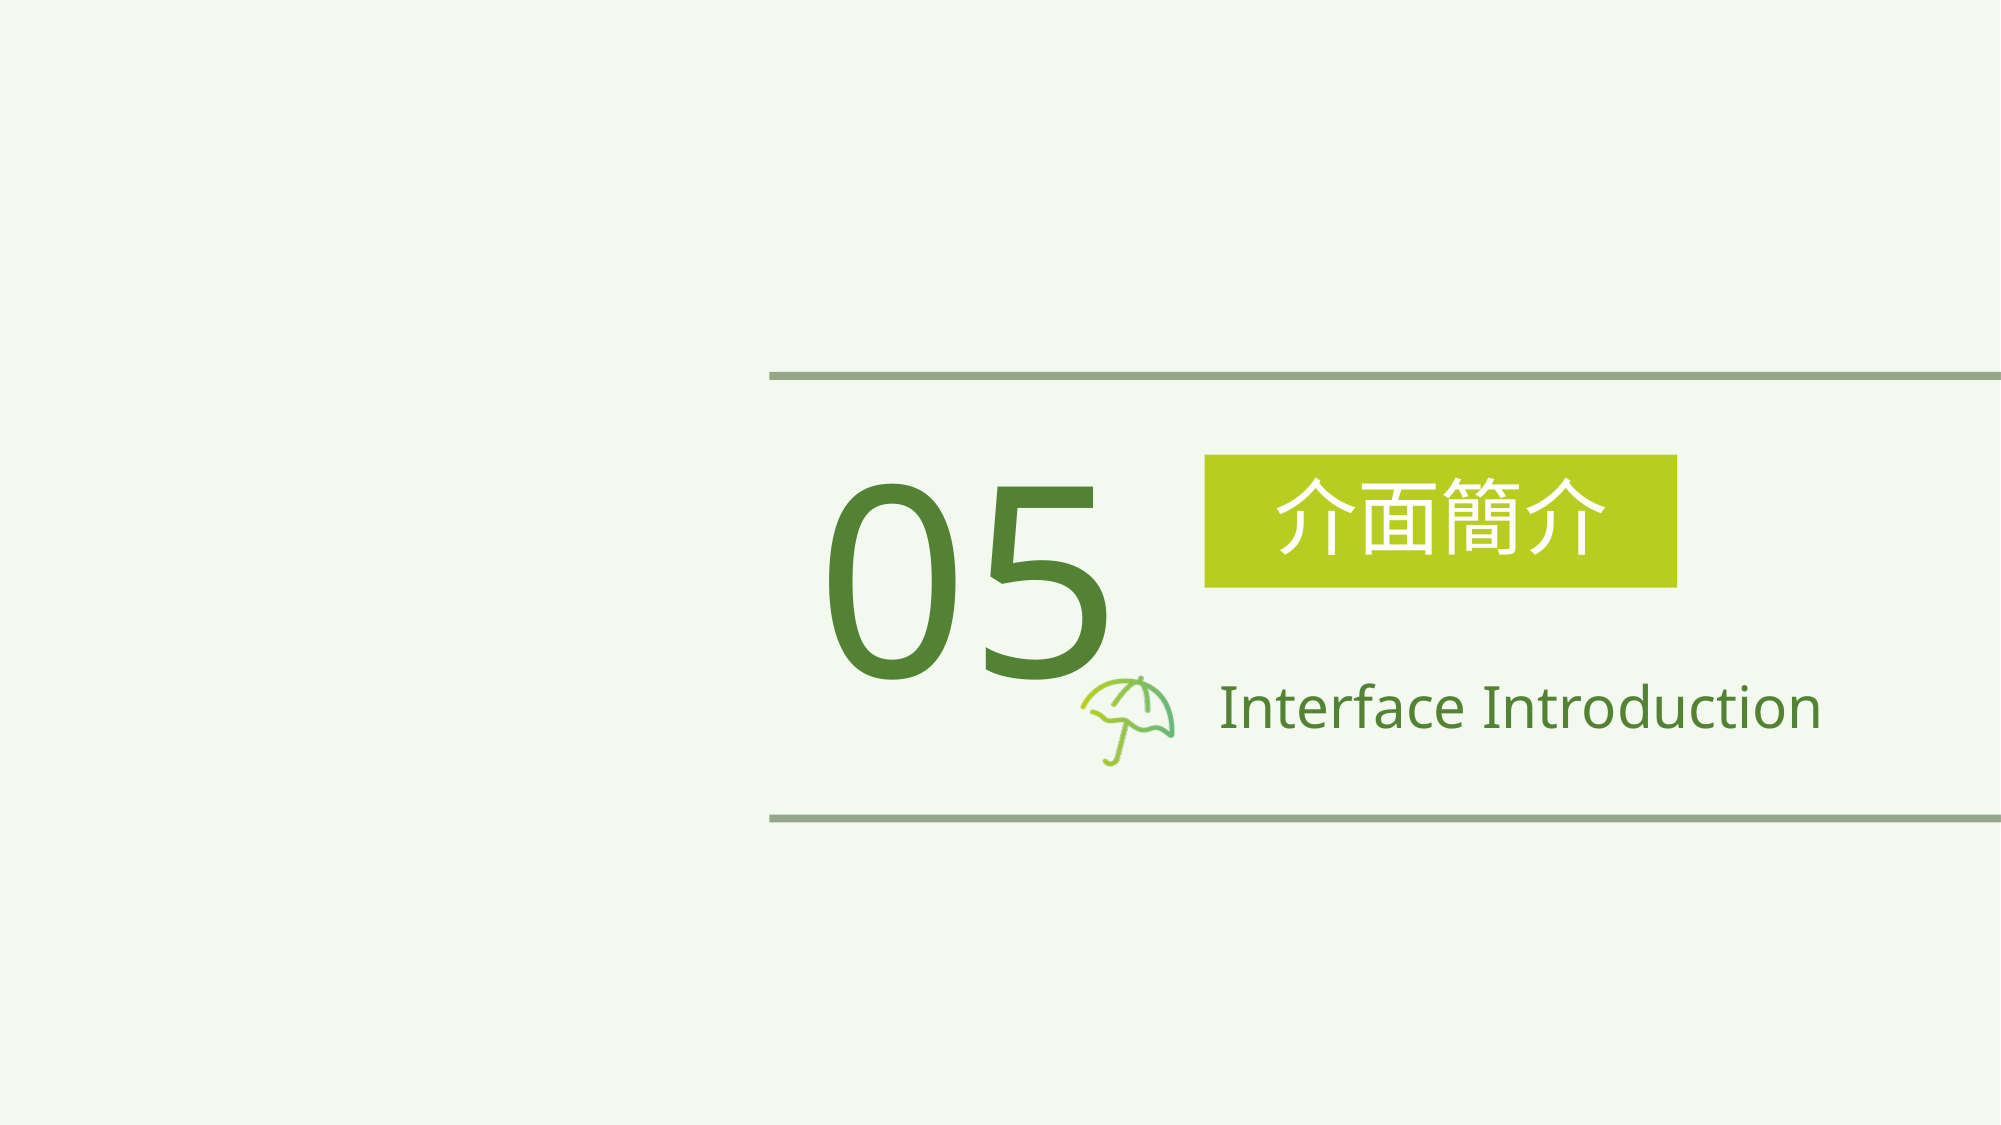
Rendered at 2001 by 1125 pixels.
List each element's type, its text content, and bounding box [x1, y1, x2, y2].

list 介面簡介 [1204, 454, 1678, 588]
picture [1147, 674, 1176, 768]
list Interface Introduction [1204, 650, 2000, 769]
list 05 [791, 413, 1147, 769]
